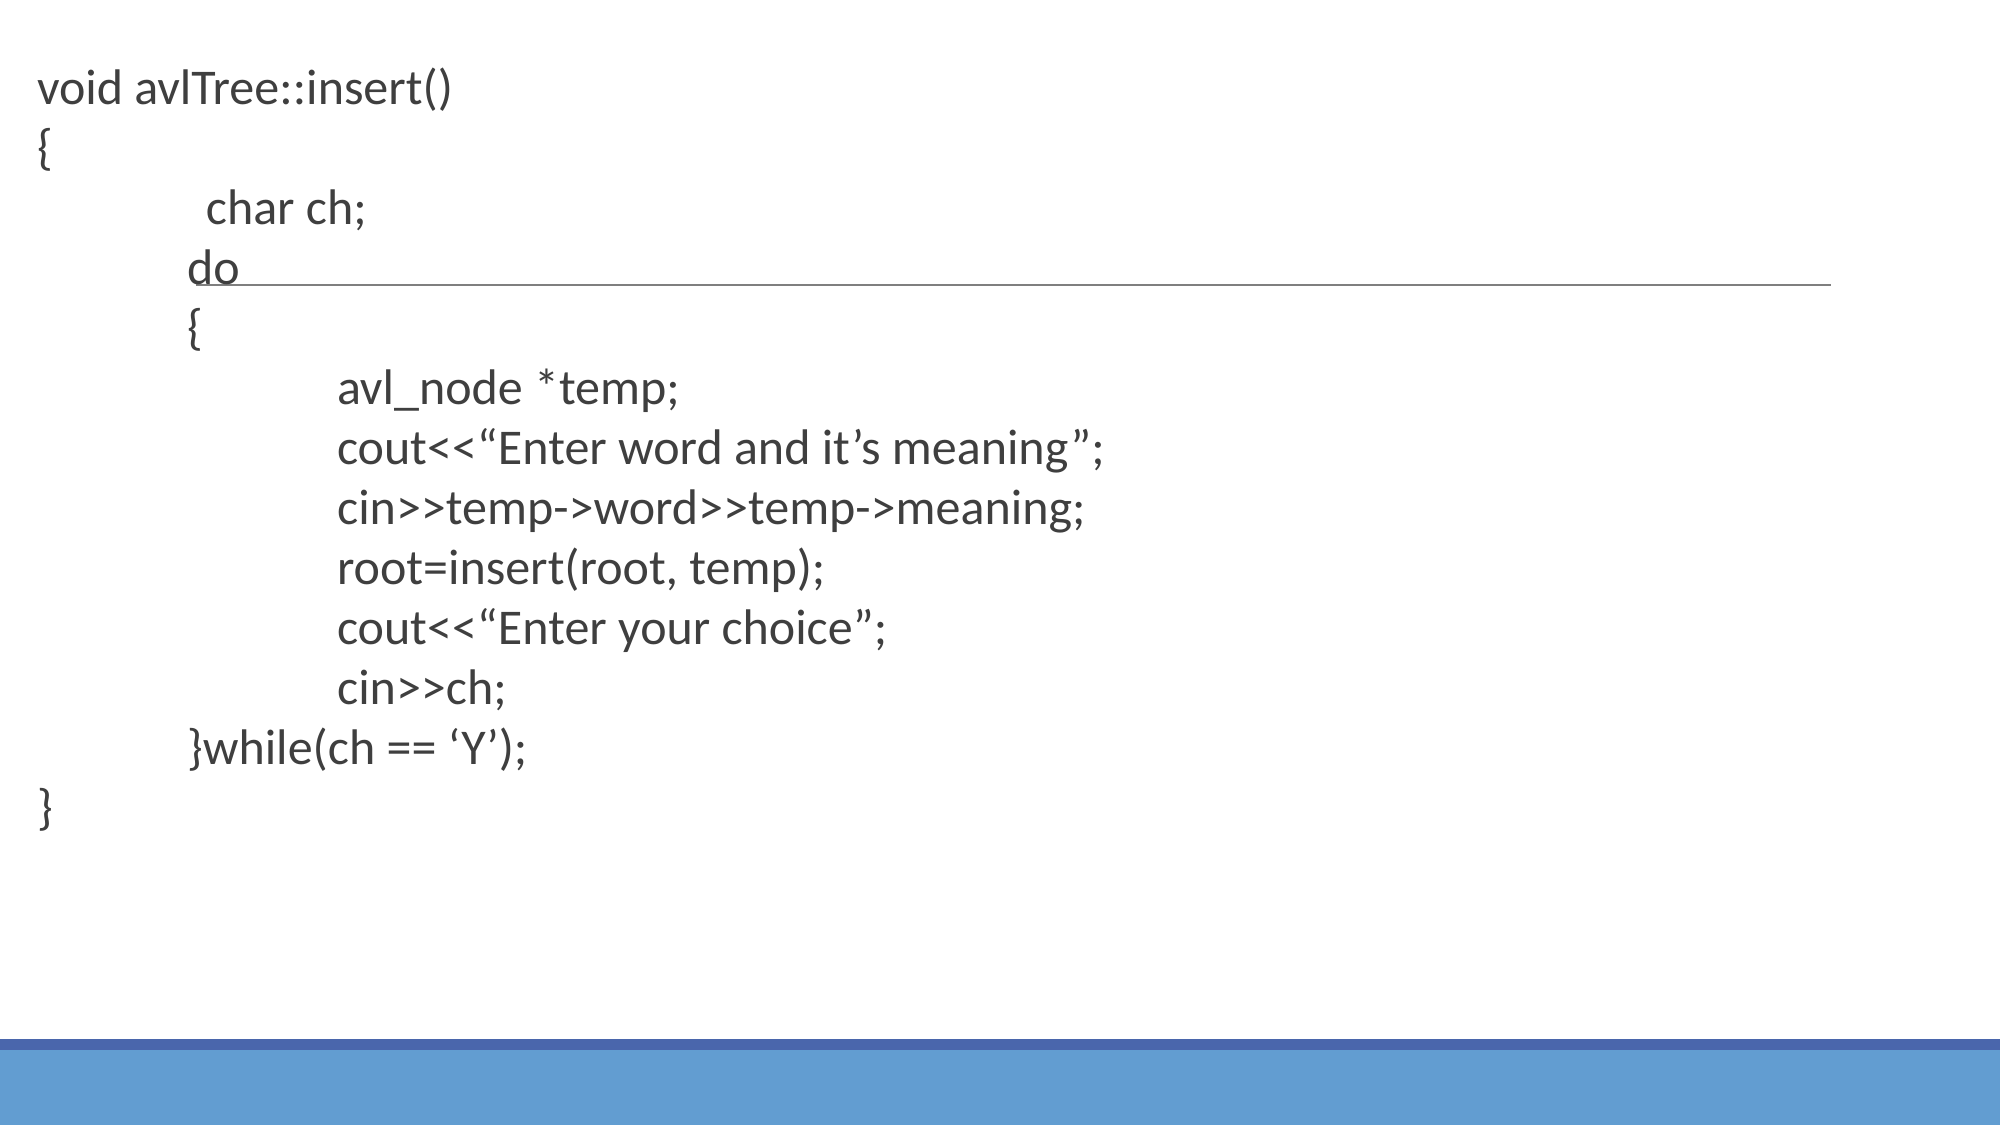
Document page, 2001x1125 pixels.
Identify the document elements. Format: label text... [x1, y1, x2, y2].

list void avlTree::insert() { char ch; do { avl_node *temp; cout<<“Enter word and it’s meaning”; cin>>temp->word>>temp->meaning; root=insert(root, temp); cout<<“Enter your choice”; cin>>ch; }while(ch == ‘Y’); } [37, 46, 1139, 1009]
